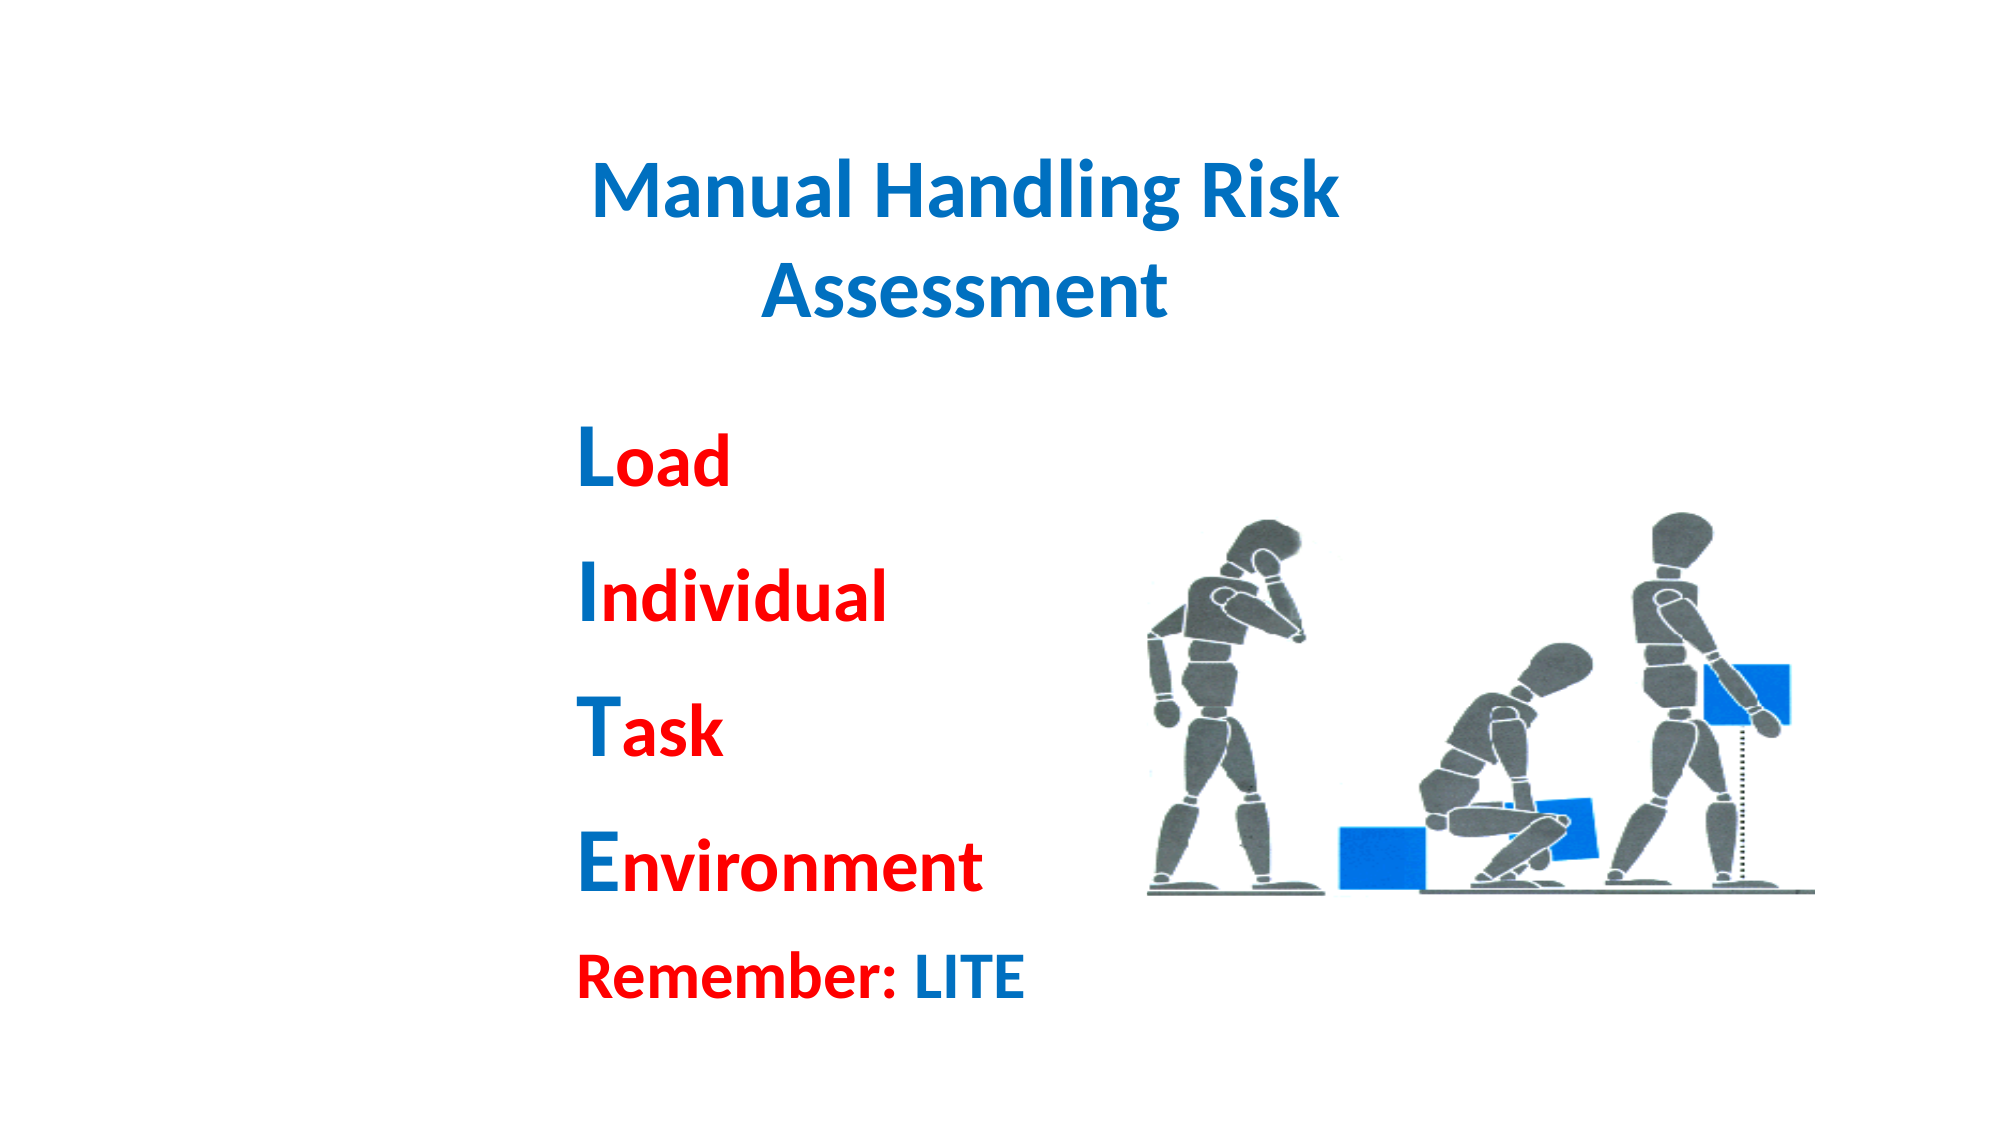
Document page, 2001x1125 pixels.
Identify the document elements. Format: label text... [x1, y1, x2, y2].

picture [1146, 508, 1815, 899]
text_box Manual Handling Risk Assessment [561, 127, 1370, 342]
text_box Load Individual Task Environment [561, 387, 1037, 918]
text_box Remember: LITE [561, 924, 1162, 1020]
